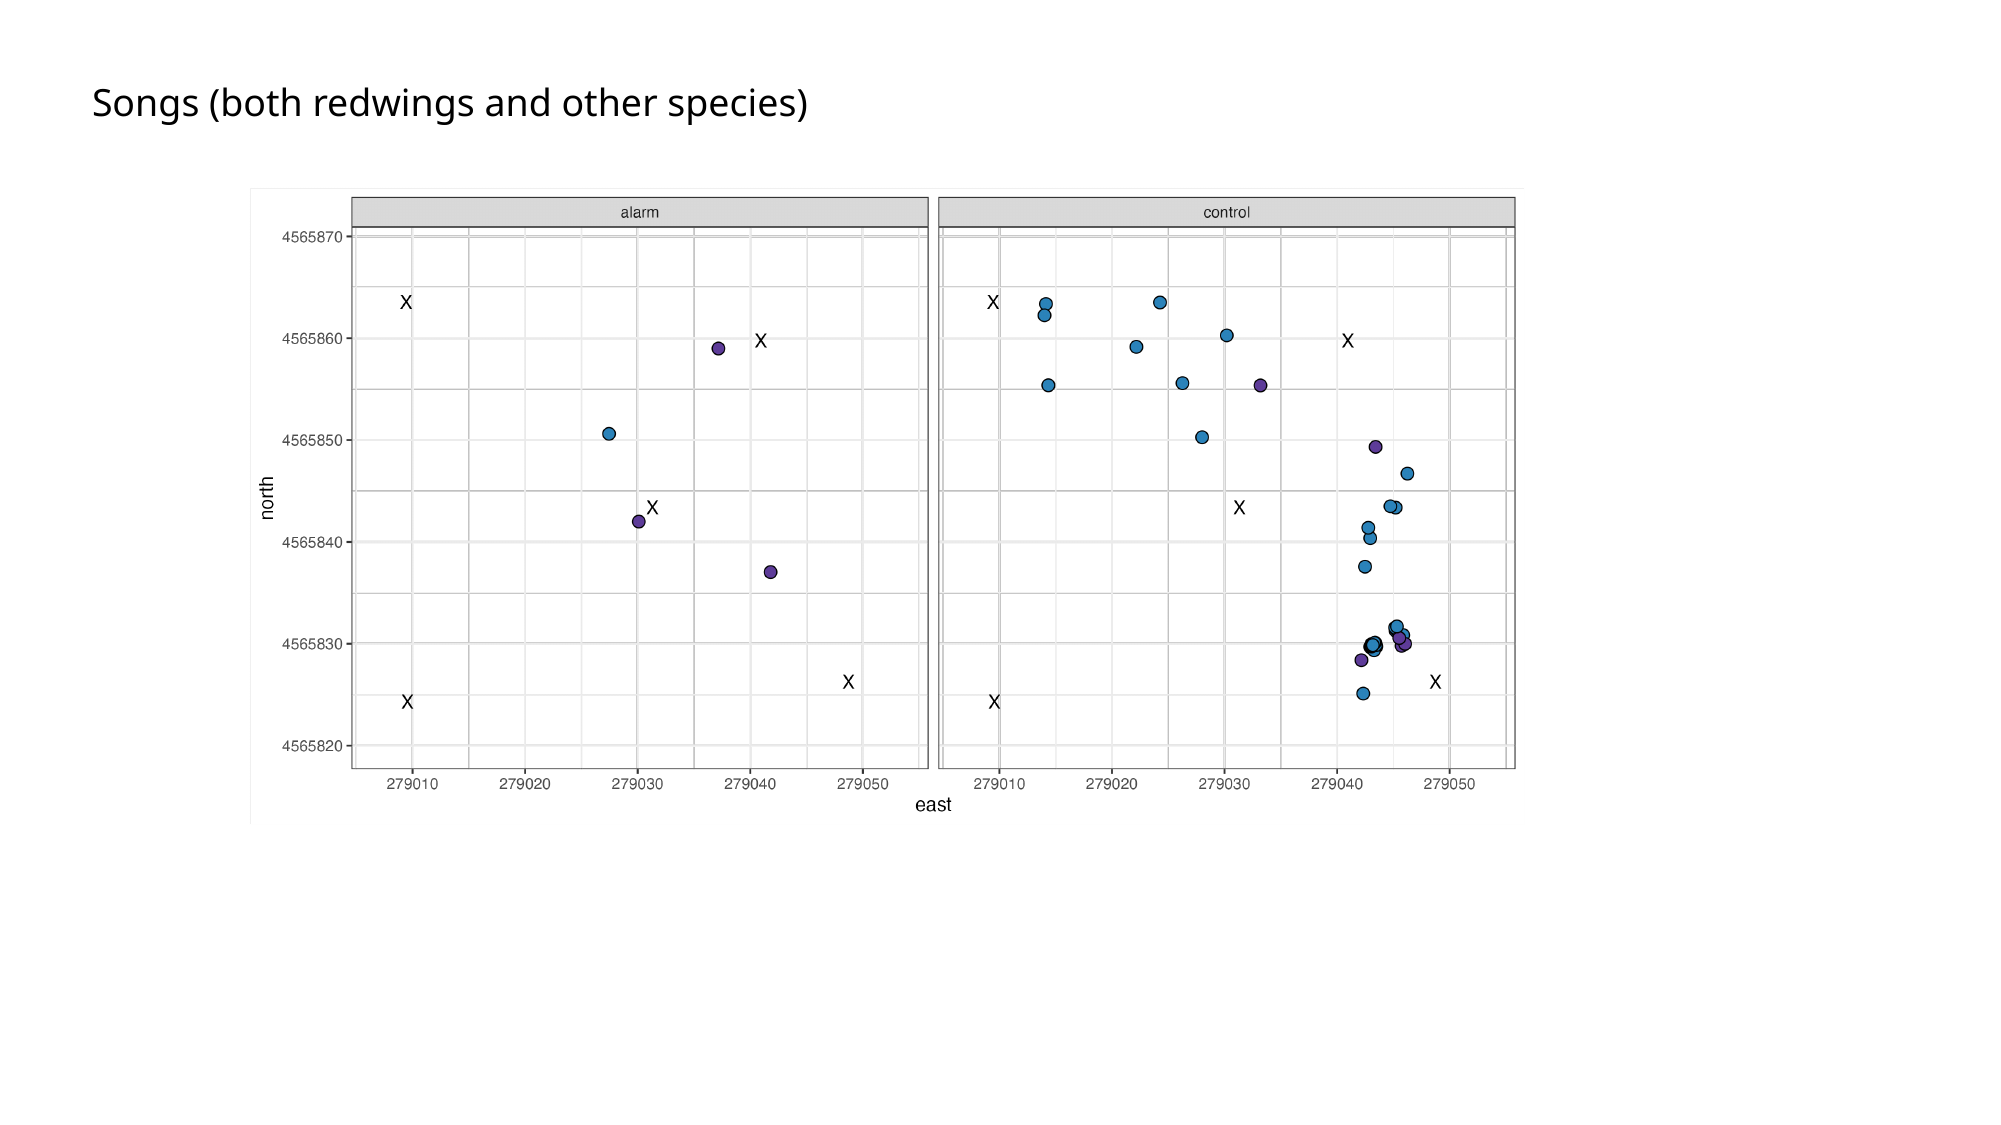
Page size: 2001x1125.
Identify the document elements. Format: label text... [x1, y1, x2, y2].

picture [249, 186, 1526, 826]
text_box Songs (both redwings and other species) [77, 71, 824, 131]
